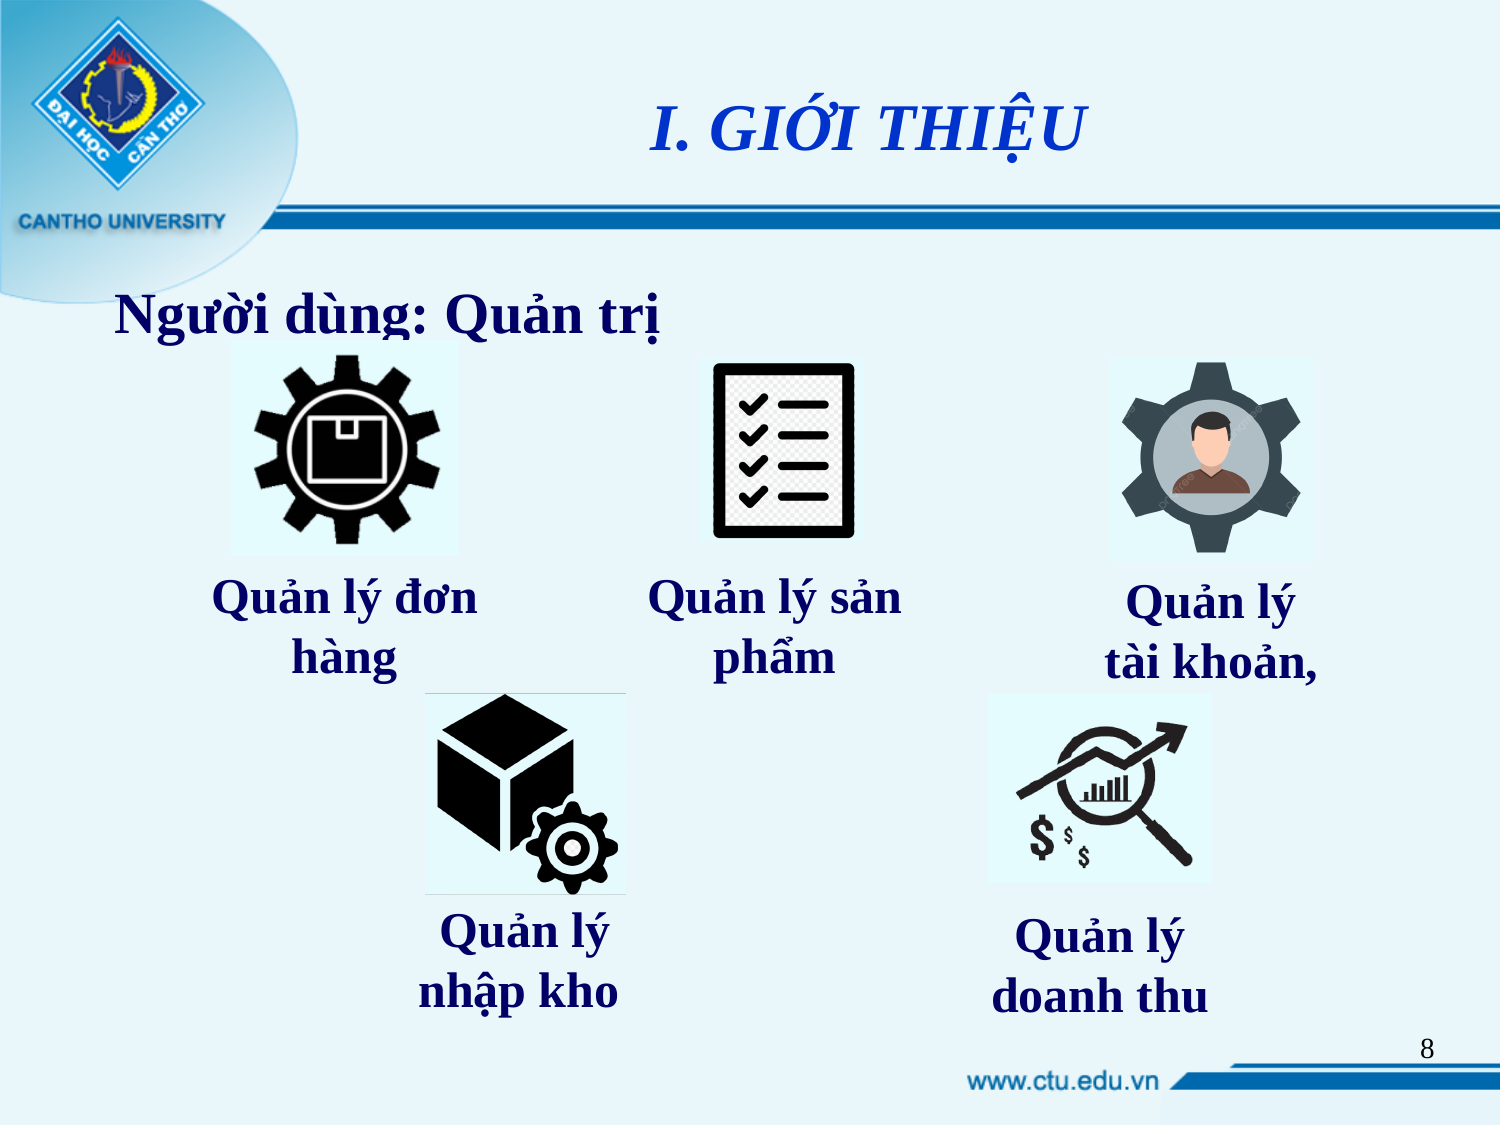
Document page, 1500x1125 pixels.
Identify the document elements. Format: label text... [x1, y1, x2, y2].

text_box Quản lý doanh thu [943, 894, 1257, 1008]
text_box Quản lý nhập kho [368, 890, 682, 1004]
text_box Quản lý sản phẩm [618, 555, 932, 669]
text_box Quản lý đơn hàng [188, 555, 501, 669]
slide_number 8 [1100, 1021, 1450, 1113]
picture [0, 0, 1500, 1125]
title I. GIỚI THIỆU [287, 46, 1450, 202]
list Người dùng: Quản trị [99, 267, 1450, 359]
text_box Quản lý tài khoản, [1082, 560, 1340, 674]
